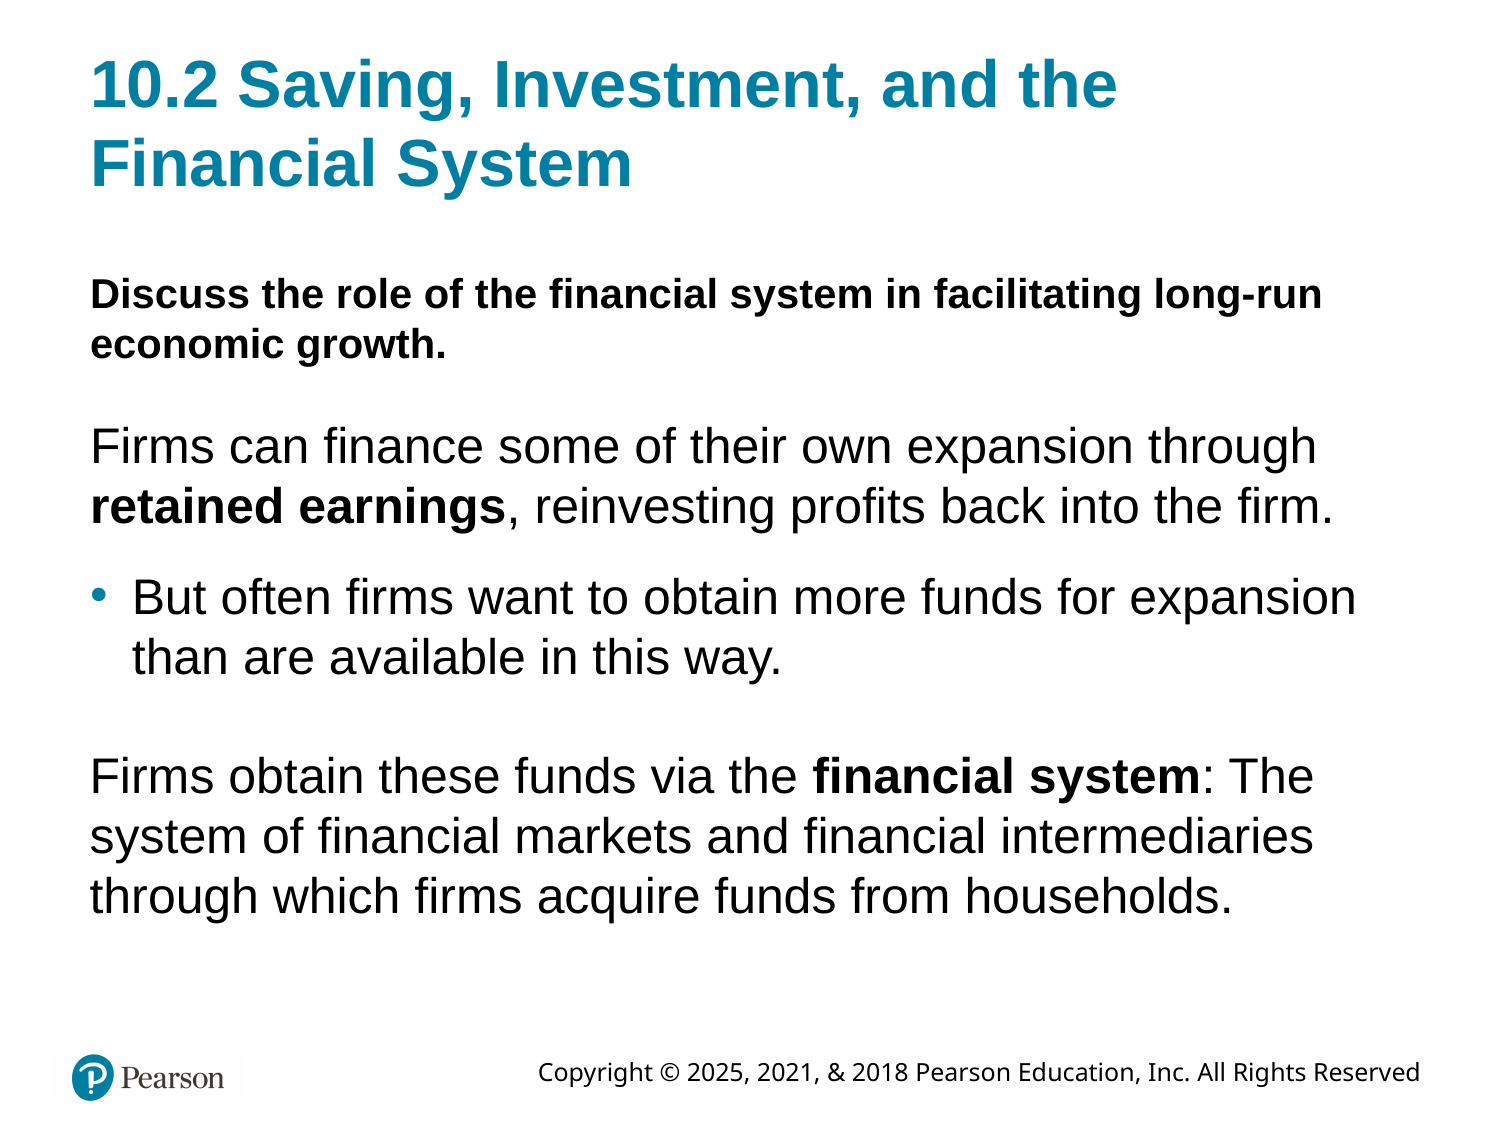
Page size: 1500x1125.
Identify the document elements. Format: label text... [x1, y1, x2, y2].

title 10.2 Saving, Investment, and the Financial System [75, 35, 1425, 216]
picture [51, 1053, 245, 1102]
list Firms can finance some of their own expansion through retained earnings, reinvesting profits back into the firm. But often firms want to obtain more funds for expansion than are available in this way. [75, 398, 1426, 697]
list Discuss the role of the financial system in facilitating long-run economic growth. [75, 251, 1426, 380]
list Firms obtain these funds via the financial system: The system of financial markets and financial intermediaries through which firms acquire funds from households. [74, 728, 1425, 953]
